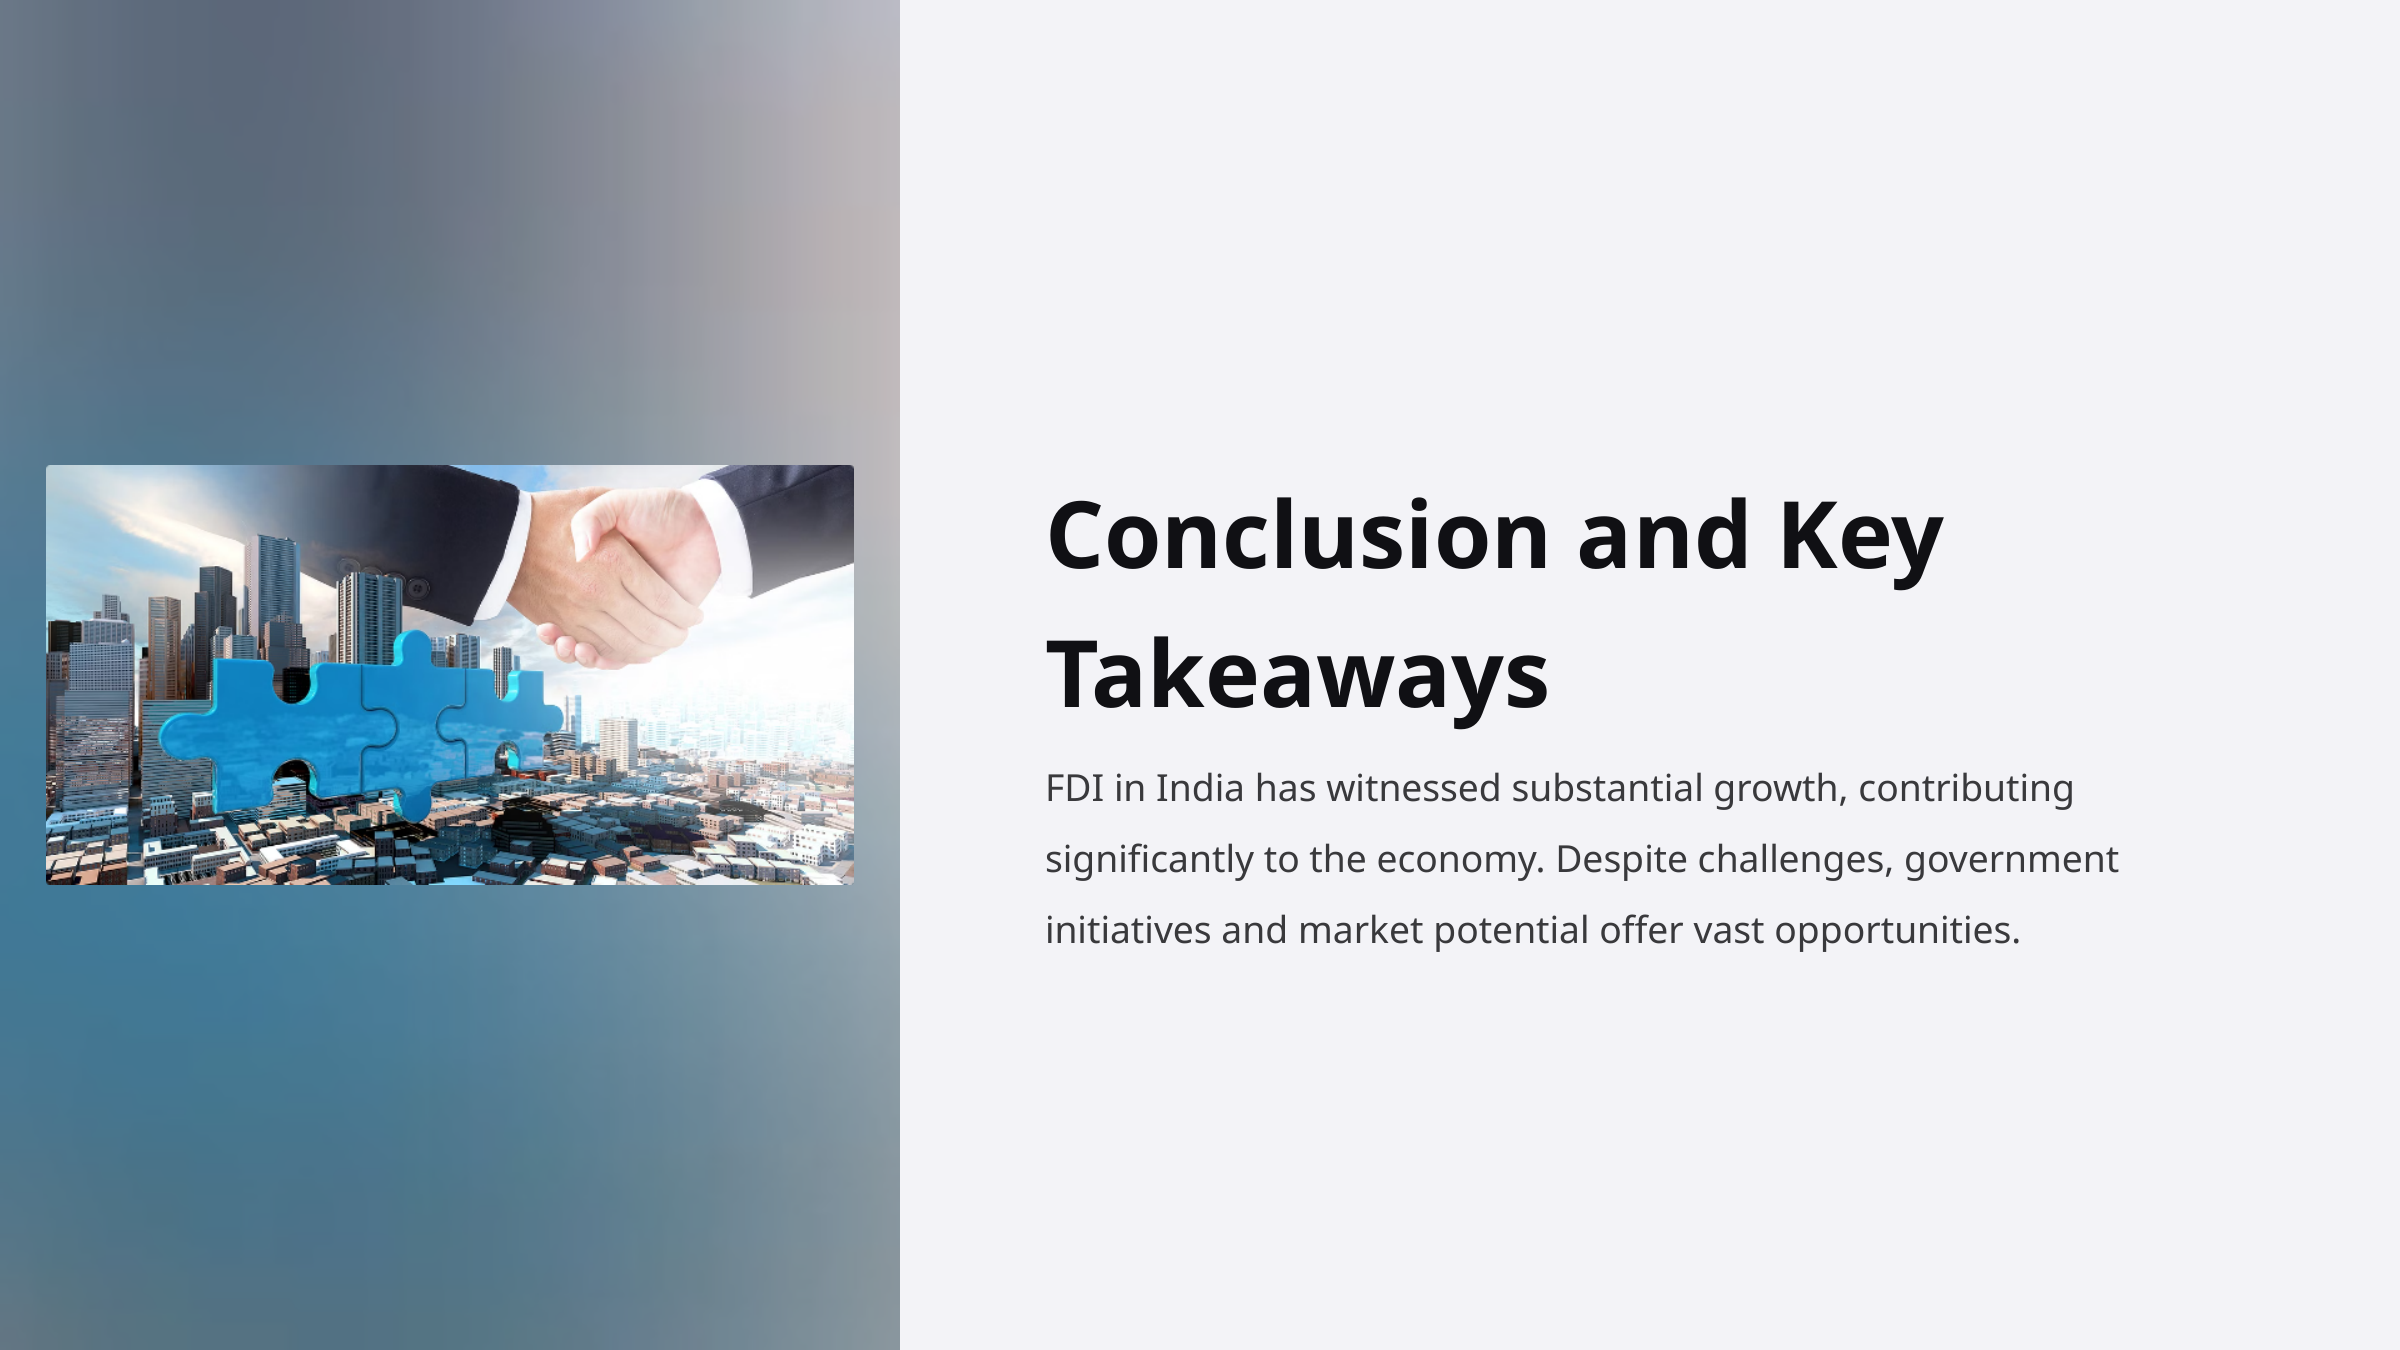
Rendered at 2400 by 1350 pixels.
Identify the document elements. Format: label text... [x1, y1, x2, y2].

text_box [902, 0, 2400, 1350]
text_box FDI in India has witnessed substantial growth, contributing significantly to the economy. Despite challenges, government initiatives and market potential offer vast opportunities. [1030, 729, 2270, 909]
text_box Conclusion and Key Takeaways [1030, 441, 2270, 674]
picture [0, 0, 901, 1350]
